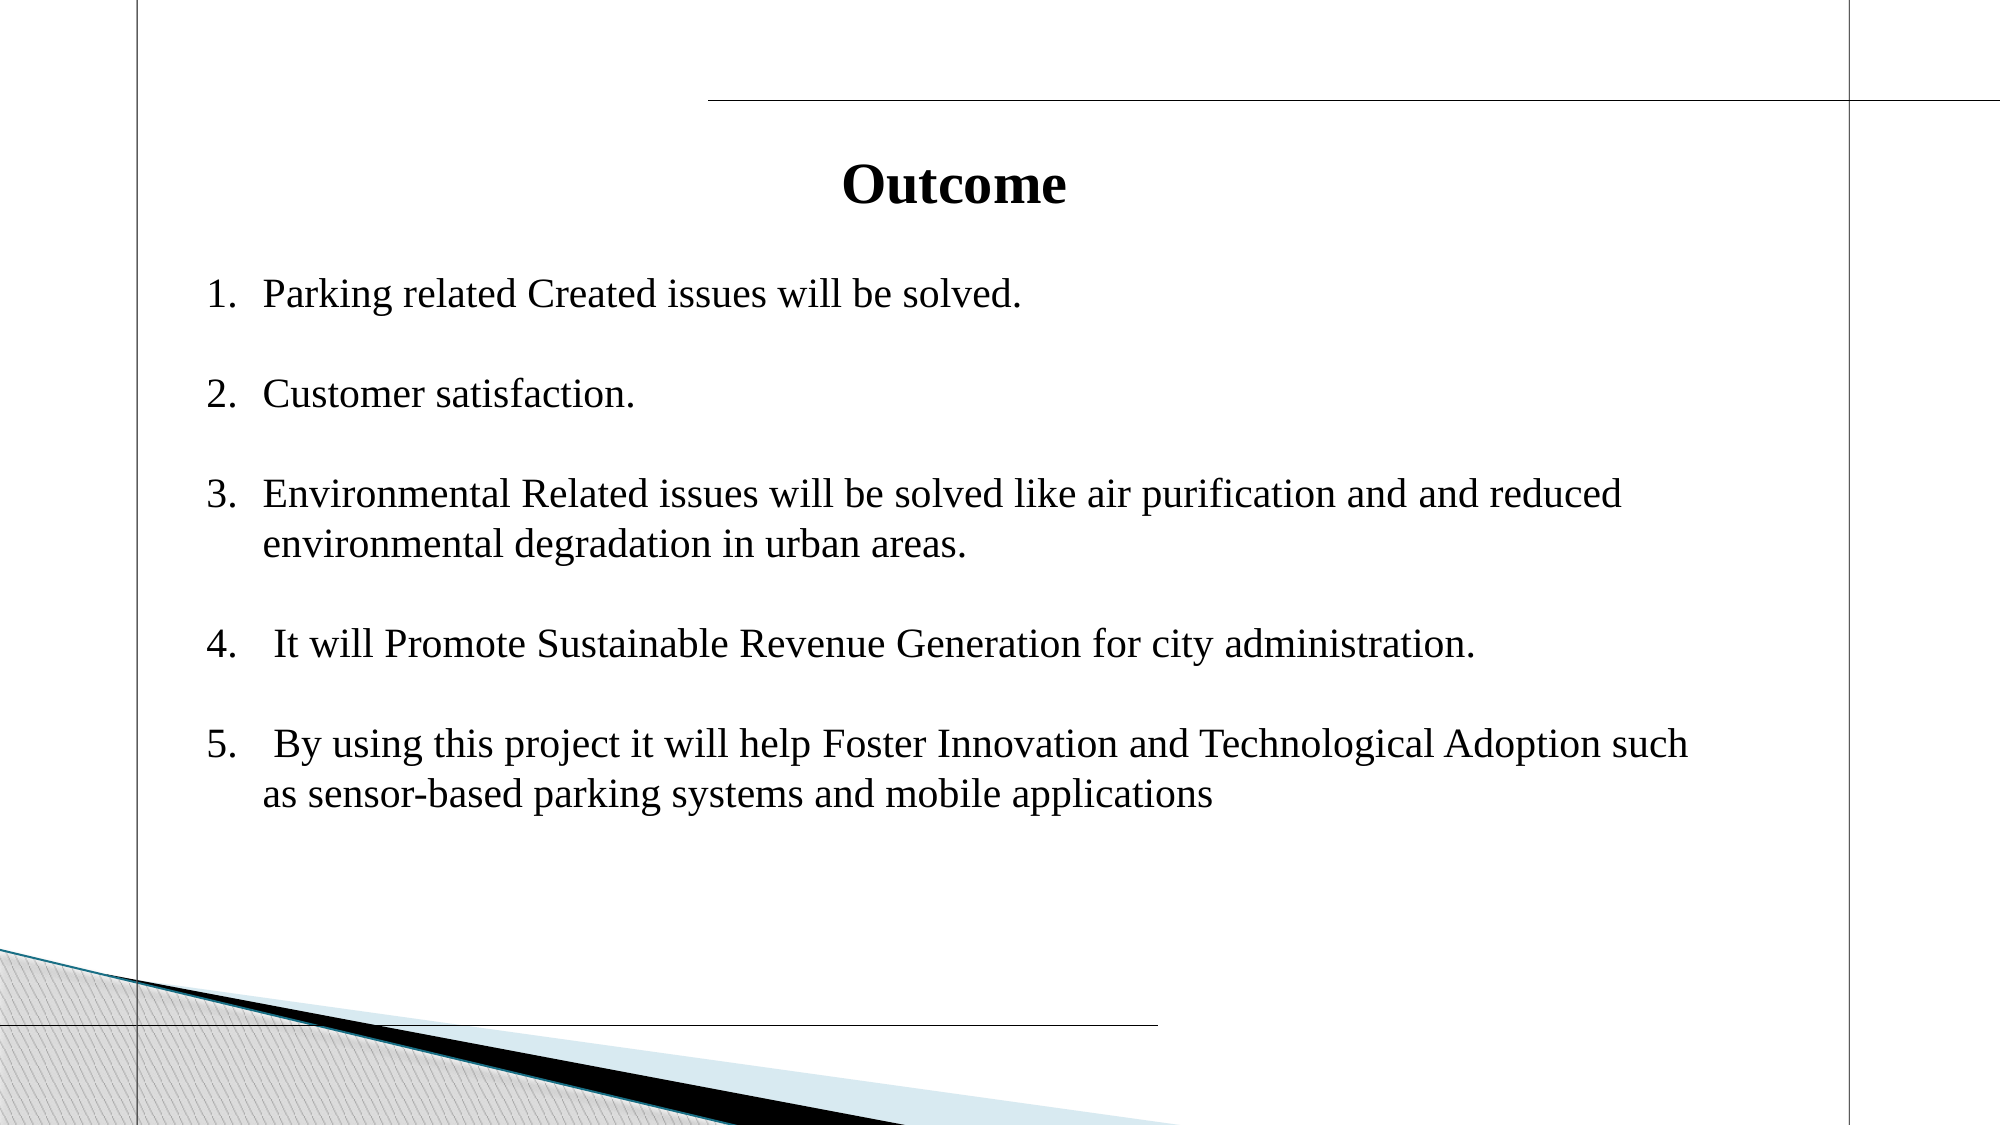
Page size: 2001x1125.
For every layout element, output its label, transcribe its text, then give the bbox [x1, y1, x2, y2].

text_box Outcome Parking related Created issues will be solved. Customer satisfaction. Environmental Related issues will be solved like air purification and and reduced environmental degradation in urban areas. It will Promote Sustainable Revenue Generation for city administration. By using this project it will help Foster Innovation and Technological Adoption such as sensor-based parking systems and mobile applications [191, 137, 1717, 873]
